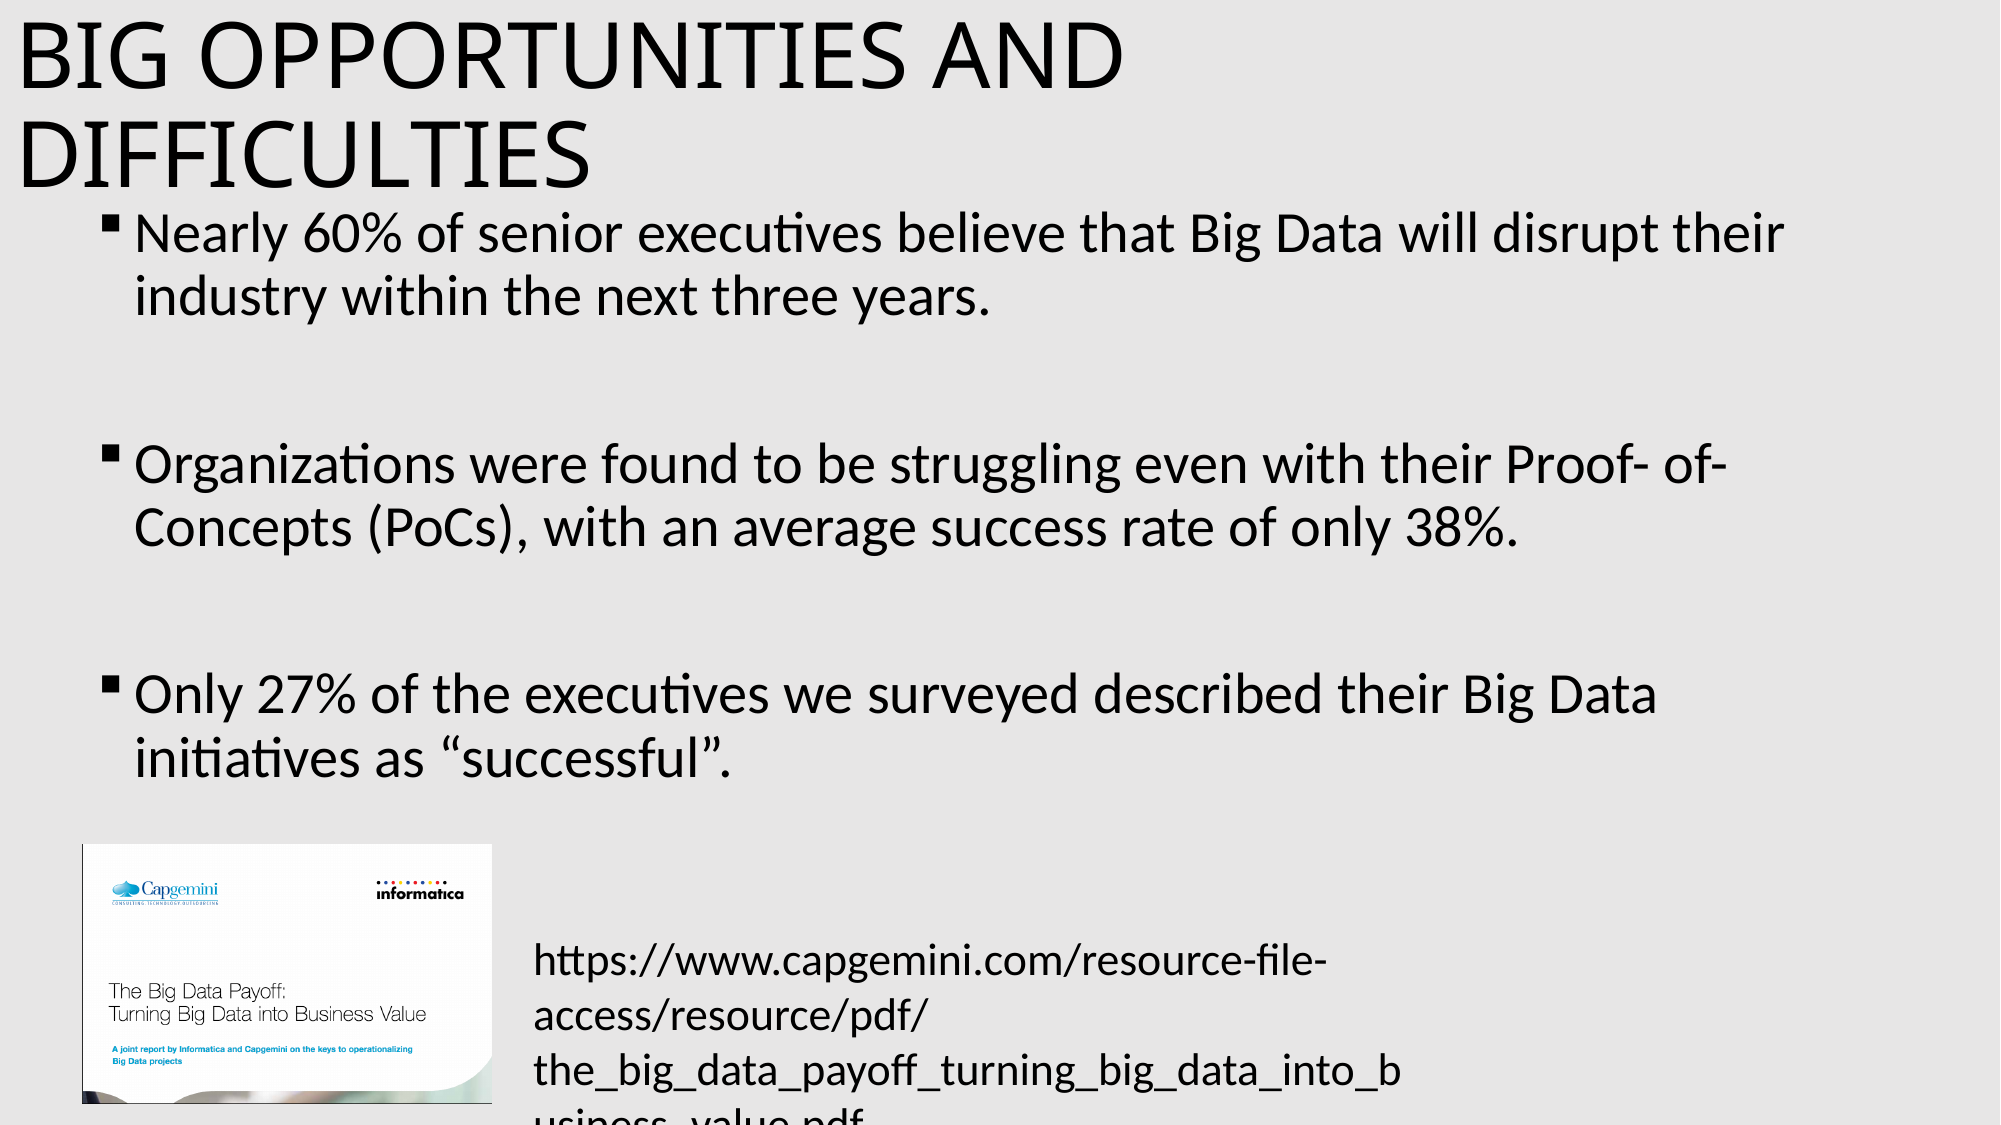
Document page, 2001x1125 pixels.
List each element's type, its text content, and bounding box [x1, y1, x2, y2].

list Nearly 60% of senior executives believe that Big Data will disrupt their industry within the next three years. Organizations were found to be struggling even with their Proof- of-Concepts (PoCs), with an average success rate of only 38%. Only 27% of the executives we surveyed described their Big Data initiatives as “successful”. [82, 195, 1808, 909]
picture [82, 844, 492, 1104]
text_box https://www.capgemini.com/resource-file-access/resource/pdf/the_big_data_payoff_turning_big_data_into_business_value.pdf [518, 922, 1436, 1125]
title BIG OPPORTUNITIES AND DIFFICULTIES [0, 0, 1725, 218]
